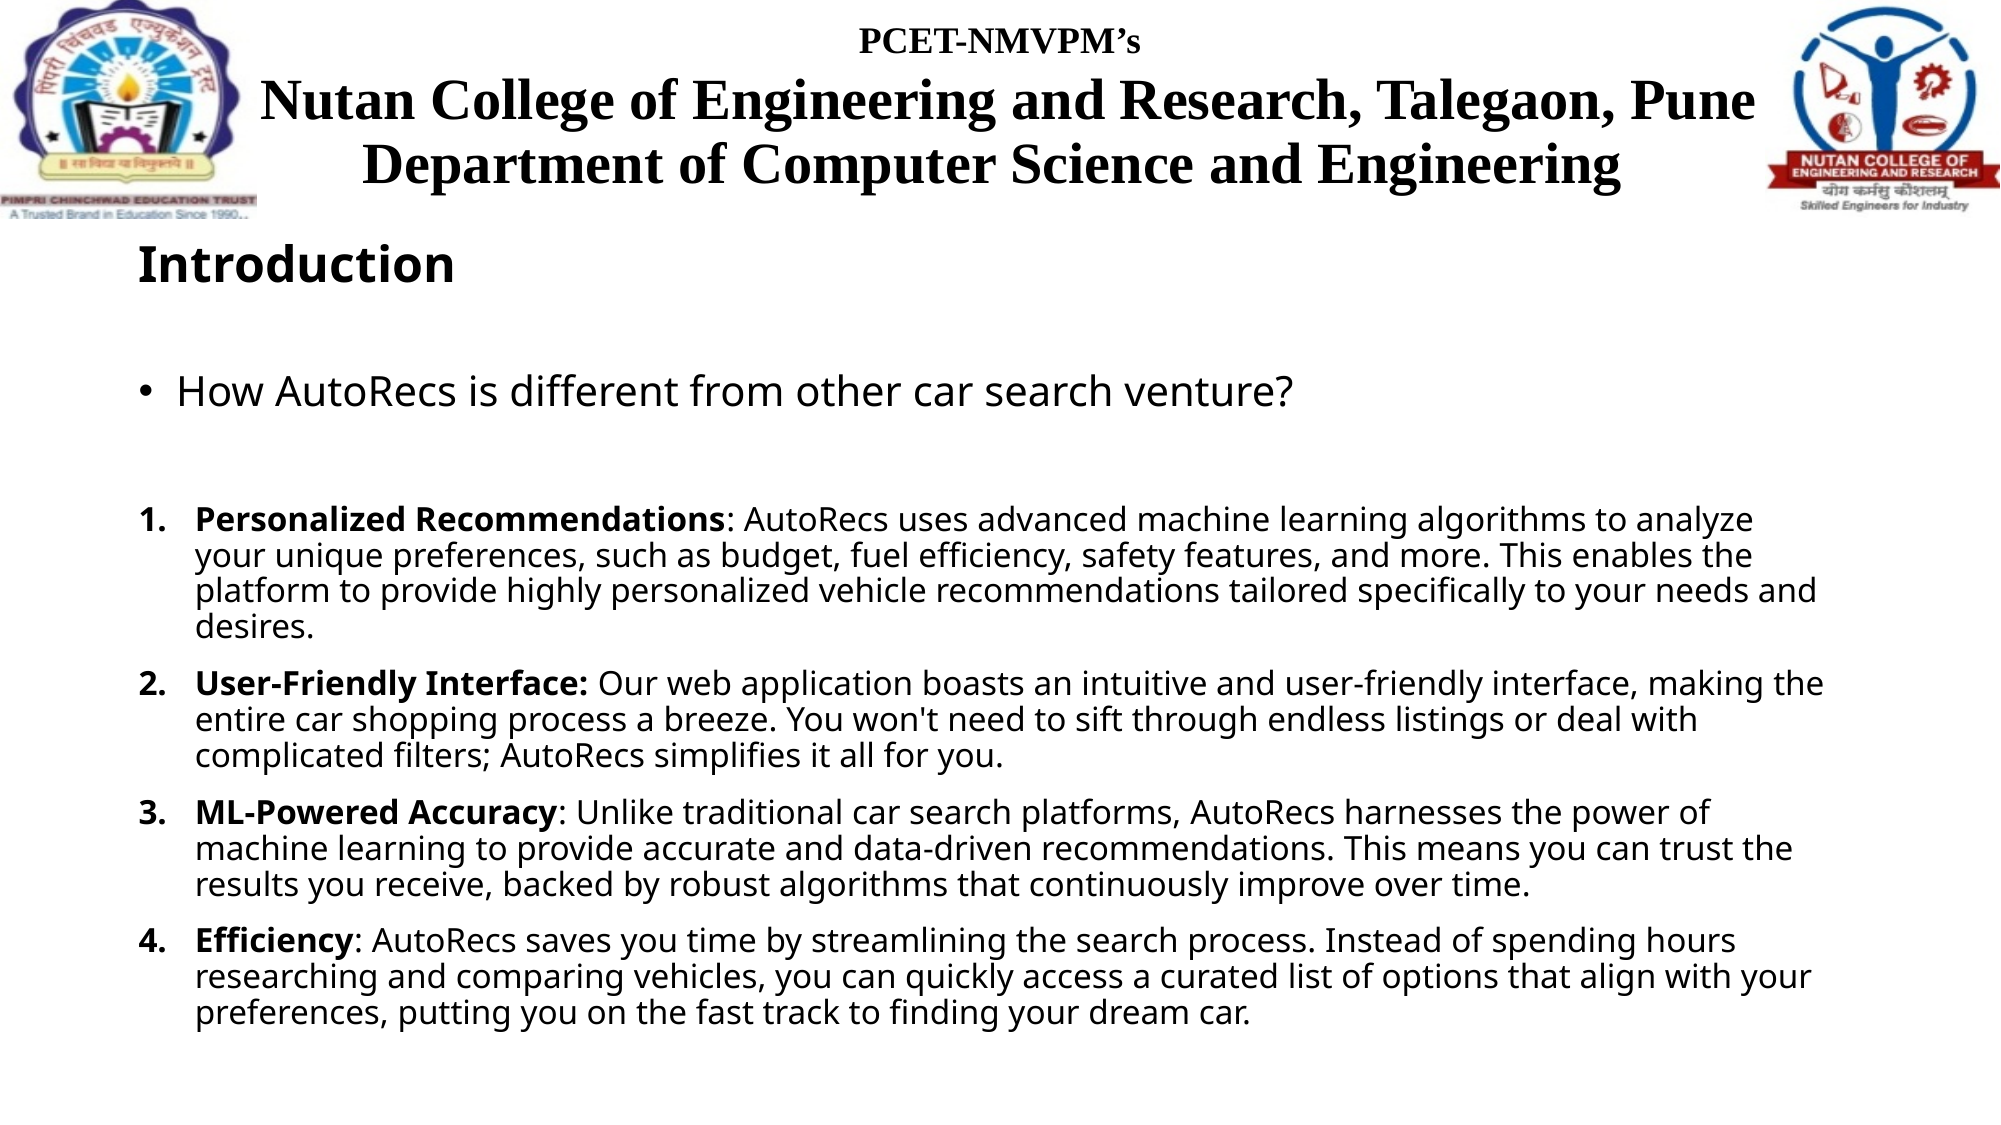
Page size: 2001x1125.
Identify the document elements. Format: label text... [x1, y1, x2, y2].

text_box PCET-NMVPM’s Nutan College of Engineering and Research, Talegaon, Pune Department of Computer Science and Engineering [257, 0, 1765, 218]
picture [0, 0, 257, 220]
picture [1765, 0, 2000, 218]
list Introduction How AutoRecs is different from other car search venture? Personalized Recommendations: AutoRecs uses advanced machine learning algorithms to analyze your unique preferences, such as budget, fuel efficiency, safety features, and more. This enables the platform to provide highly personalized vehicle recommendations tailored specifically to your needs and desires. User-Friendly Interface: Our web application boasts an intuitive and user-friendly interface, making the entire car shopping process a breeze. You won't need to sift through endless listings or deal with complicated filters; AutoRecs simplifies it all for you. ML-Powered Accuracy: Unlike traditional car search platforms, AutoRecs harnesses the power of machine learning to provide accurate and data-driven recommendations. This means you can trust the results you receive, backed by robust algorithms that continuously improve over time. Efficiency: AutoRecs saves you time by streamlining the search process. Instead of spending hours researching and comparing vehicles, you can quickly access a curated list of options that align with your preferences, putting you on the fast track to finding your dream car. [123, 231, 1849, 1030]
